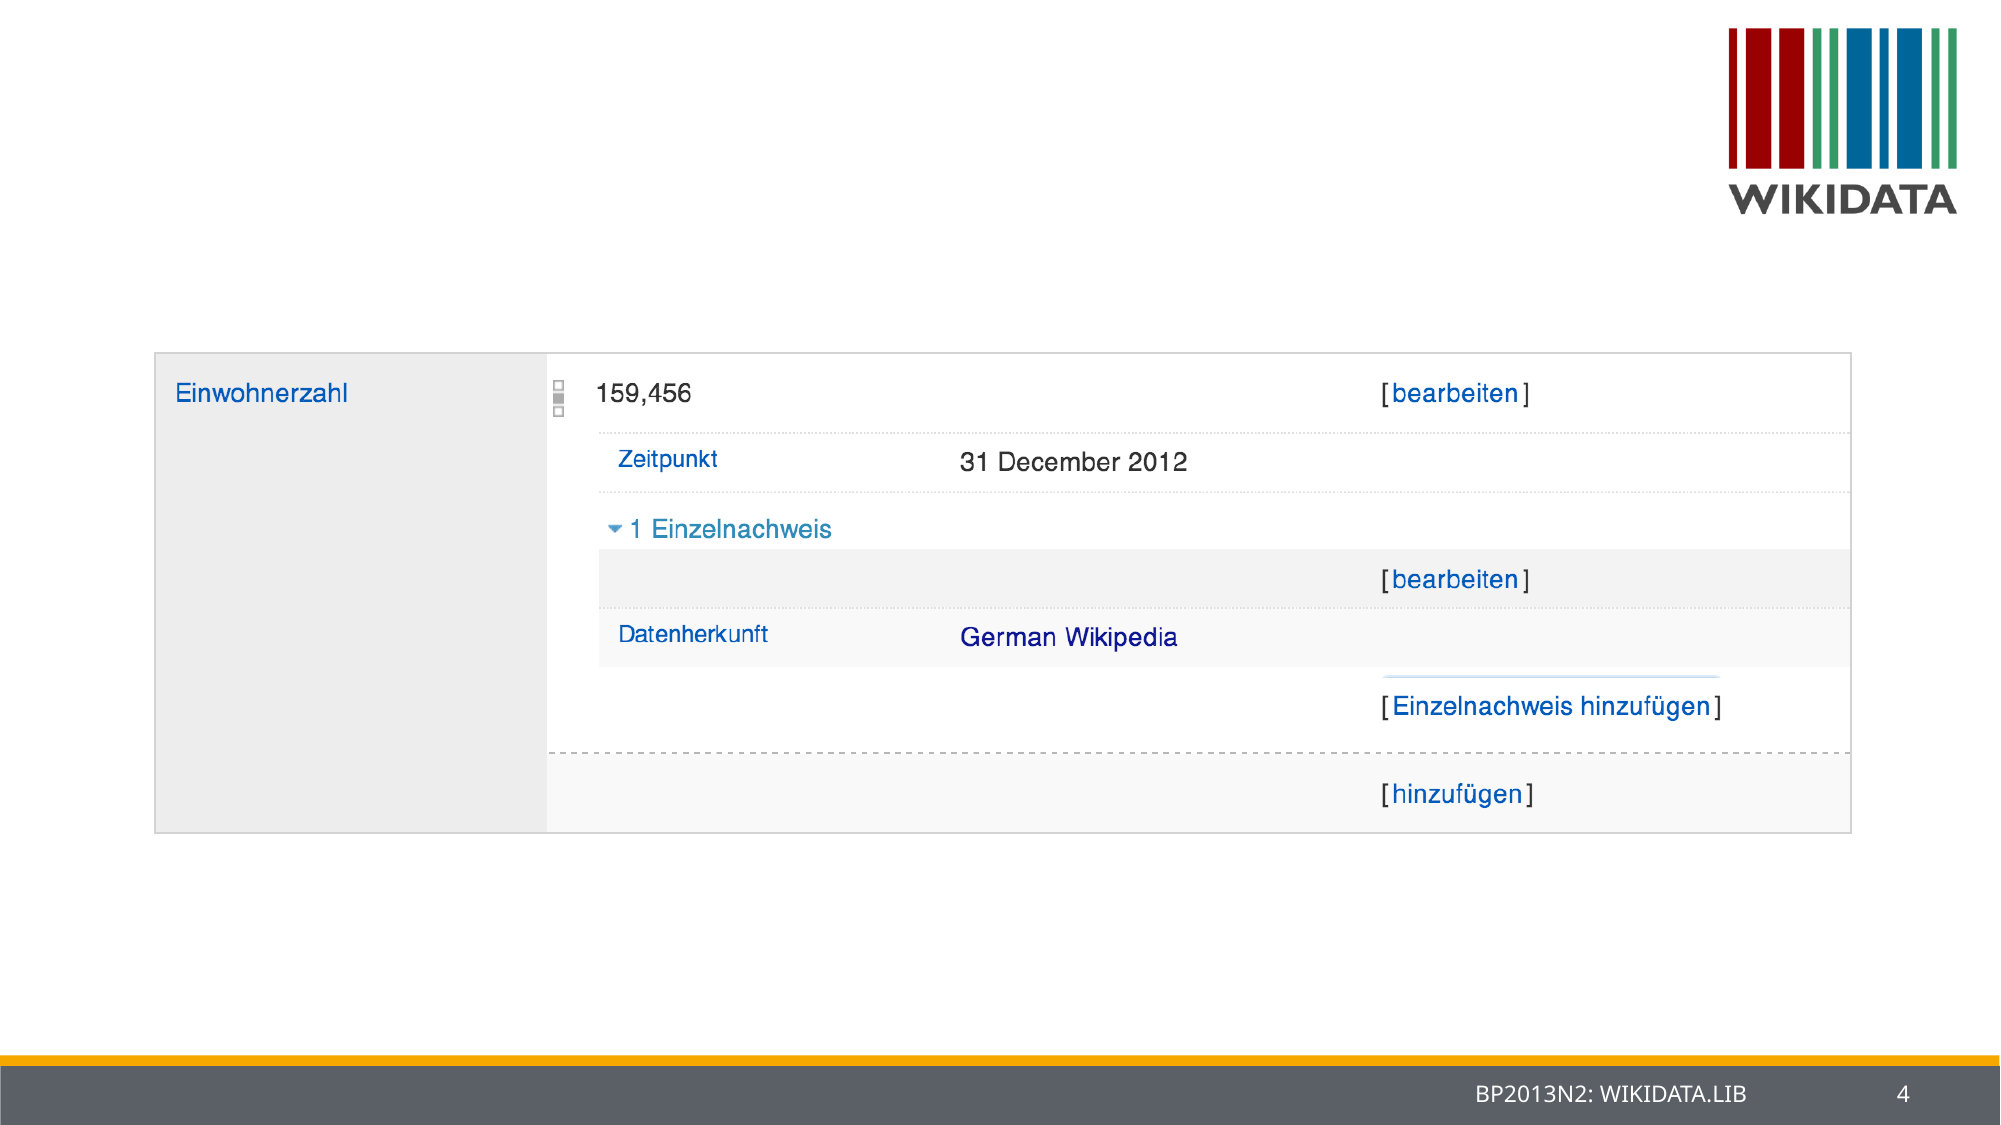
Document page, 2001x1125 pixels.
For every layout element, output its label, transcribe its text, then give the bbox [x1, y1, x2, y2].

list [136, 341, 1863, 846]
slide_number 4 [1768, 1065, 1926, 1125]
picture [1694, 15, 1991, 226]
footer BP2013N2: WIKIDATA.LIB [238, 1065, 1763, 1125]
